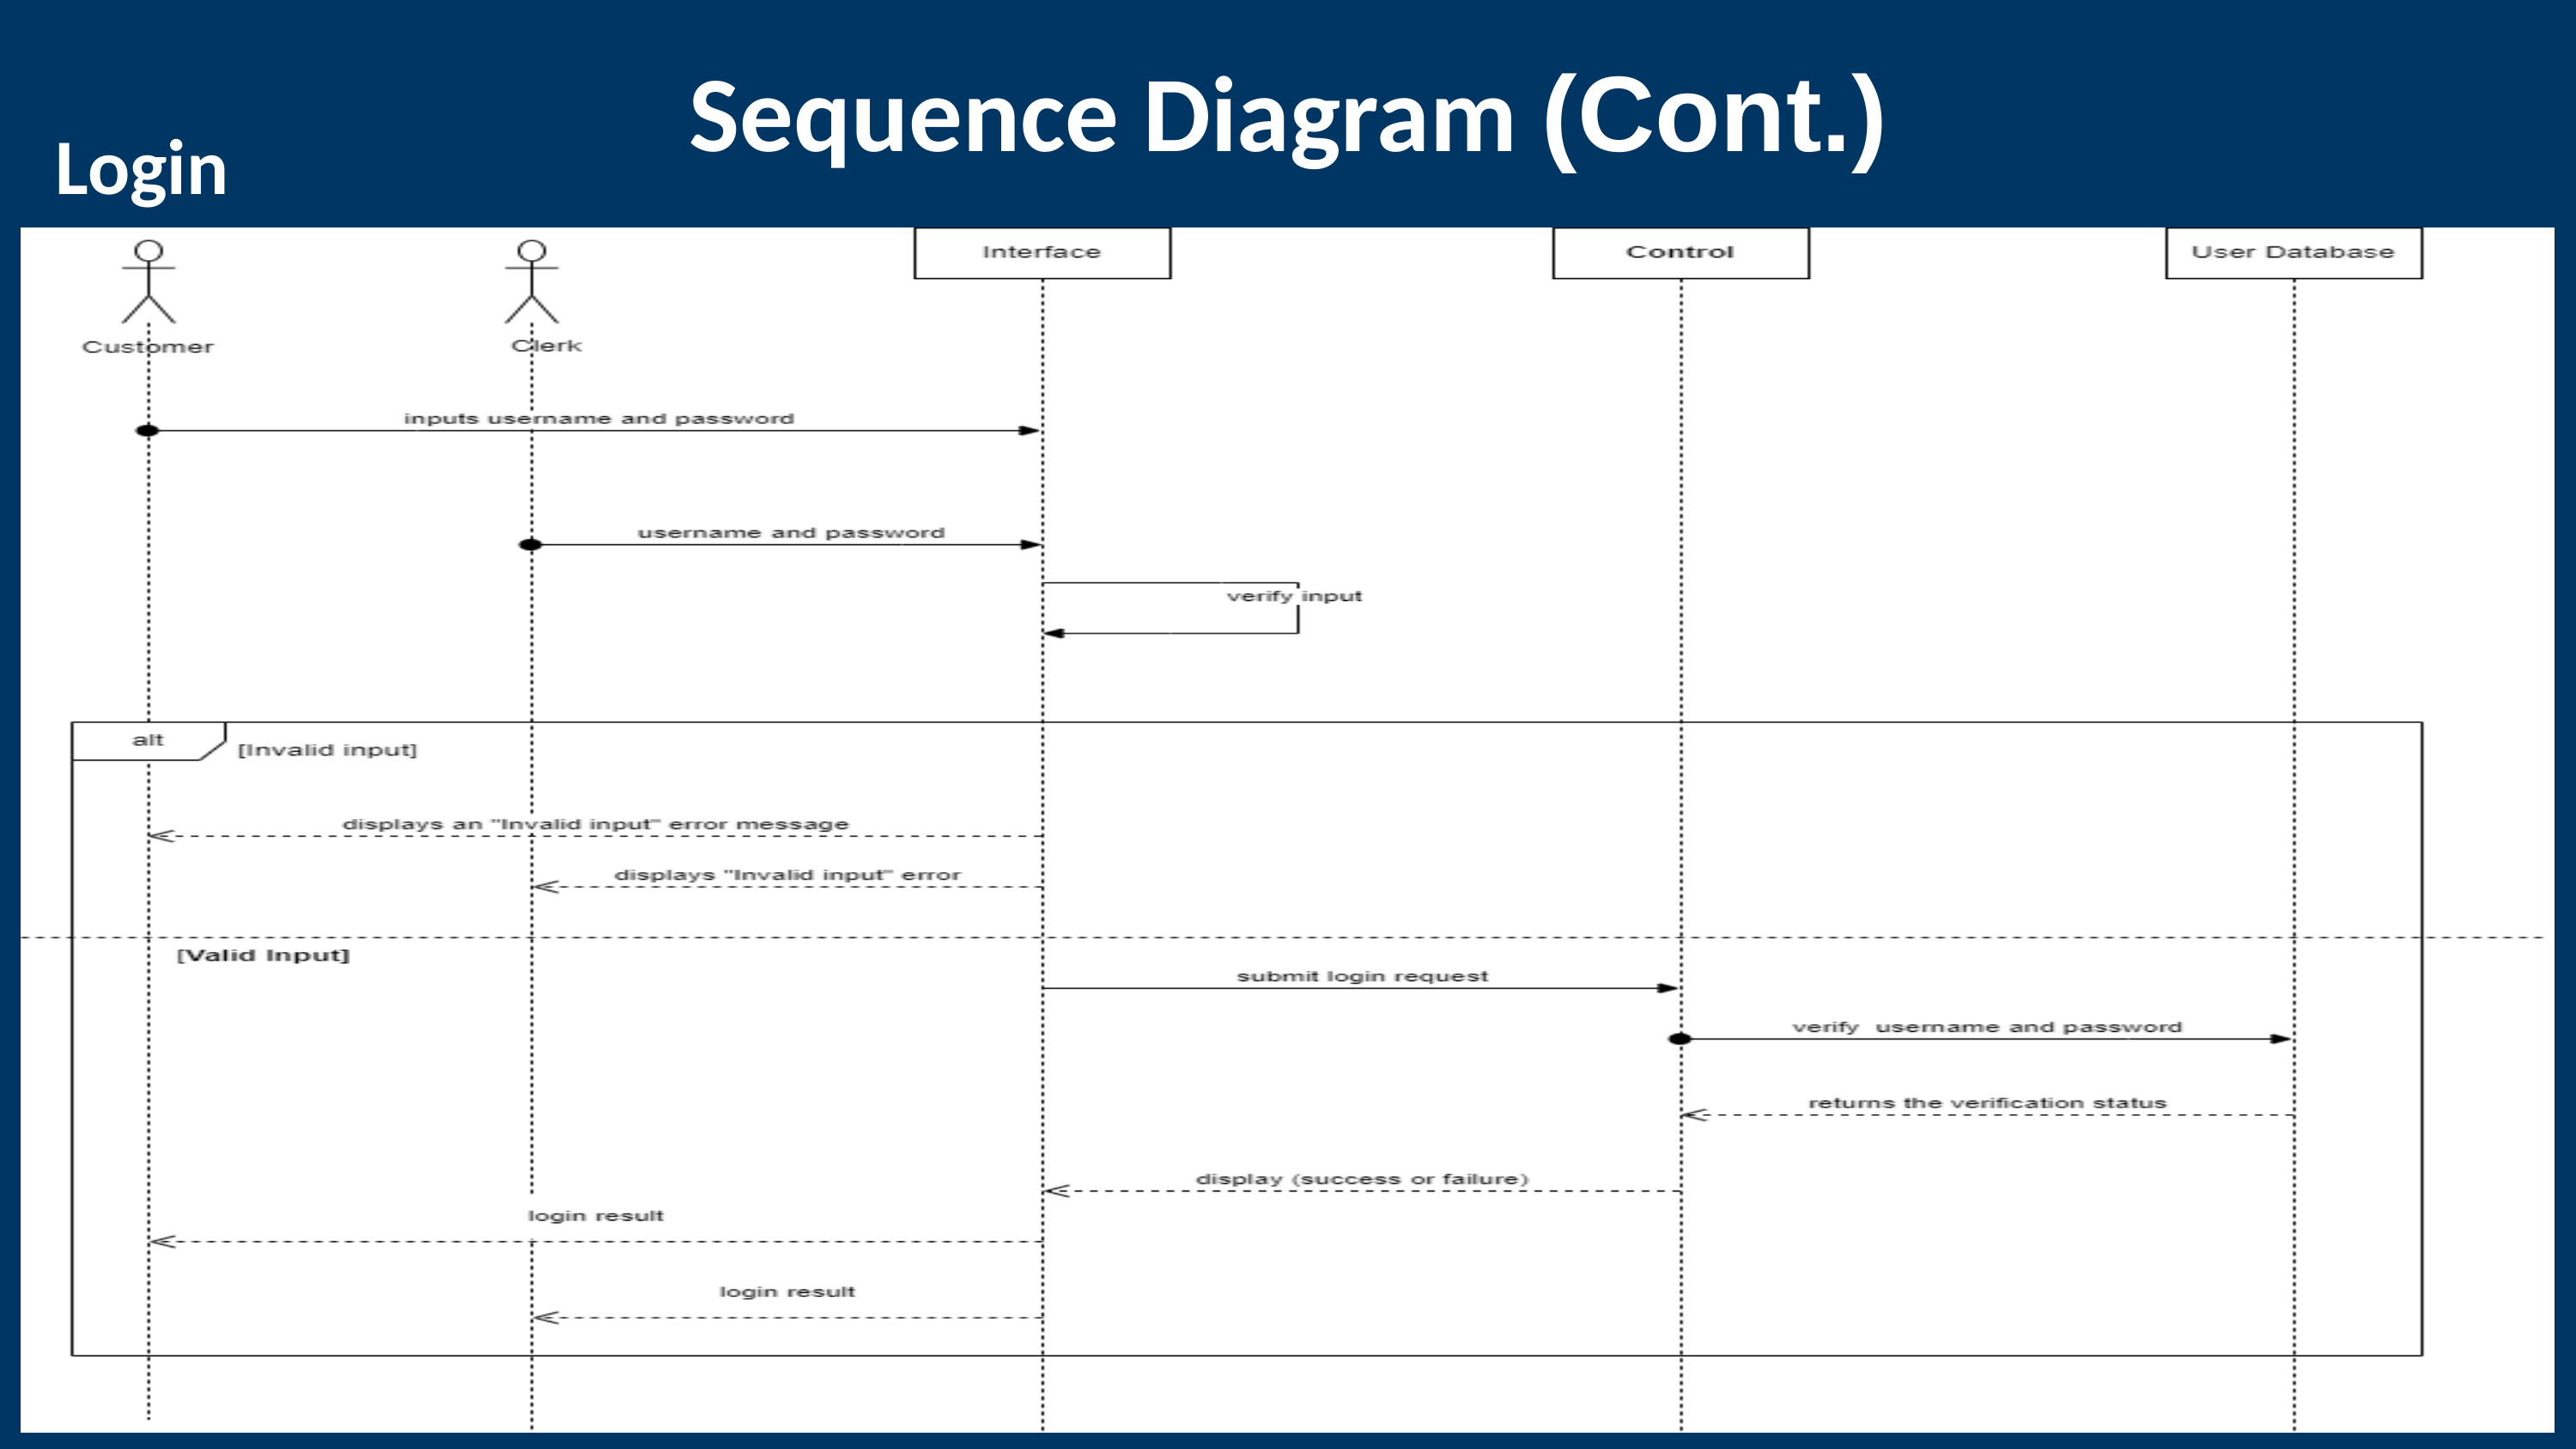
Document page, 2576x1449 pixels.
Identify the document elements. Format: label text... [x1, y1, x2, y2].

text_box Sequence Diagram (Cont.) [676, 37, 1965, 179]
picture [21, 227, 2555, 1433]
text_box Login [43, 108, 1288, 216]
